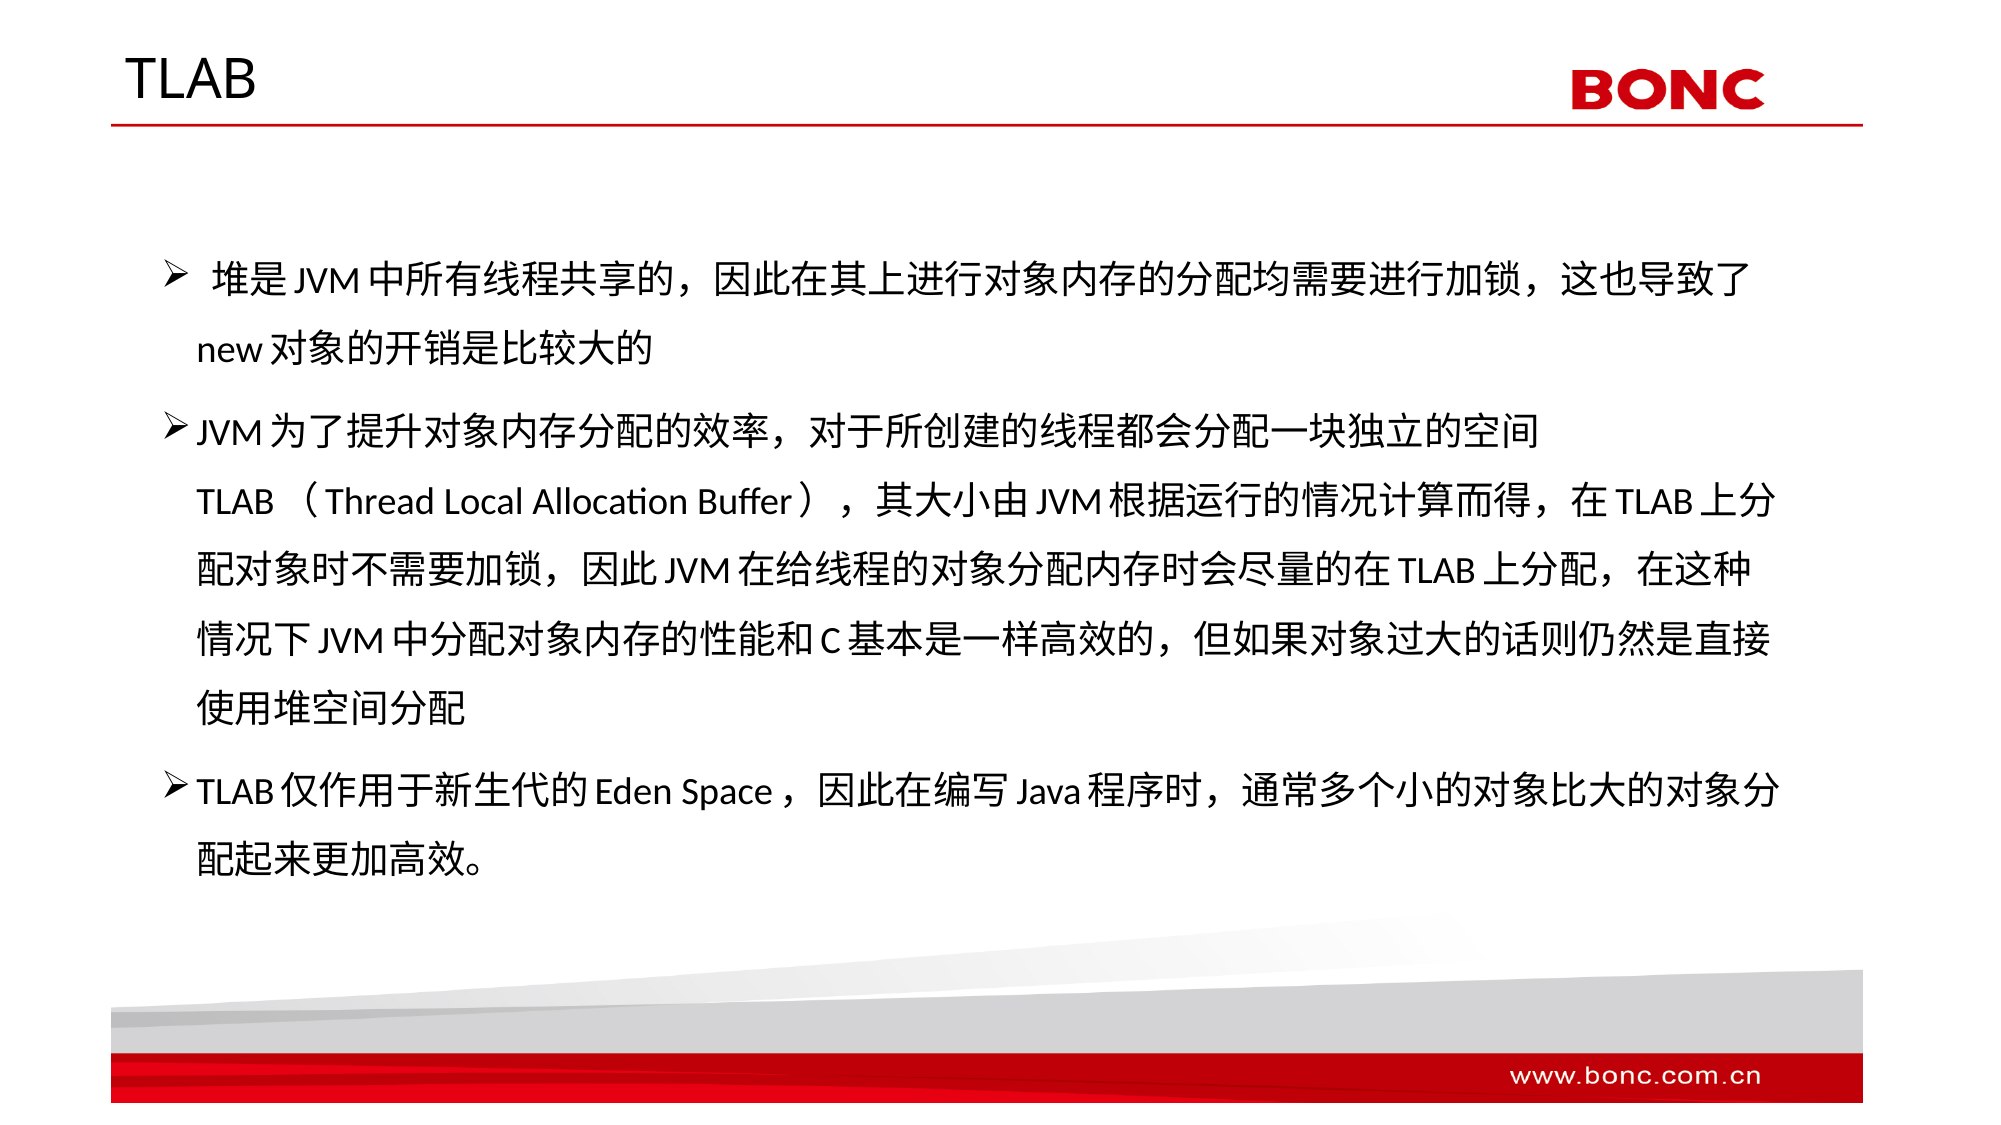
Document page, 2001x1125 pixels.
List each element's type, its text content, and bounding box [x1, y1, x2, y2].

list 堆是JVM中所有线程共享的，因此在其上进行对象内存的分配均需要进行加锁，这也导致了new对象的开销是比较大的 JVM为了提升对象内存分配的效率，对于所创建的线程都会分配一块独立的空间TLAB（Thread Local Allocation Buffer），其大小由JVM根据运行的情况计算而得，在TLAB上分配对象时不需要加锁，因此JVM在给线程的对象分配内存时会尽量的在TLAB上分配，在这种情况下JVM中分配对象内存的性能和C基本是一样高效的，但如果对象过大的话则仍然是直接使用堆空间分配 TLAB仅作用于新生代的Eden Space，因此在编写Java程序时，通常多个小的对象比大的对象分配起来更加高效。 [146, 224, 1797, 892]
picture [111, 6, 1863, 1103]
title TLAB [110, 43, 779, 119]
